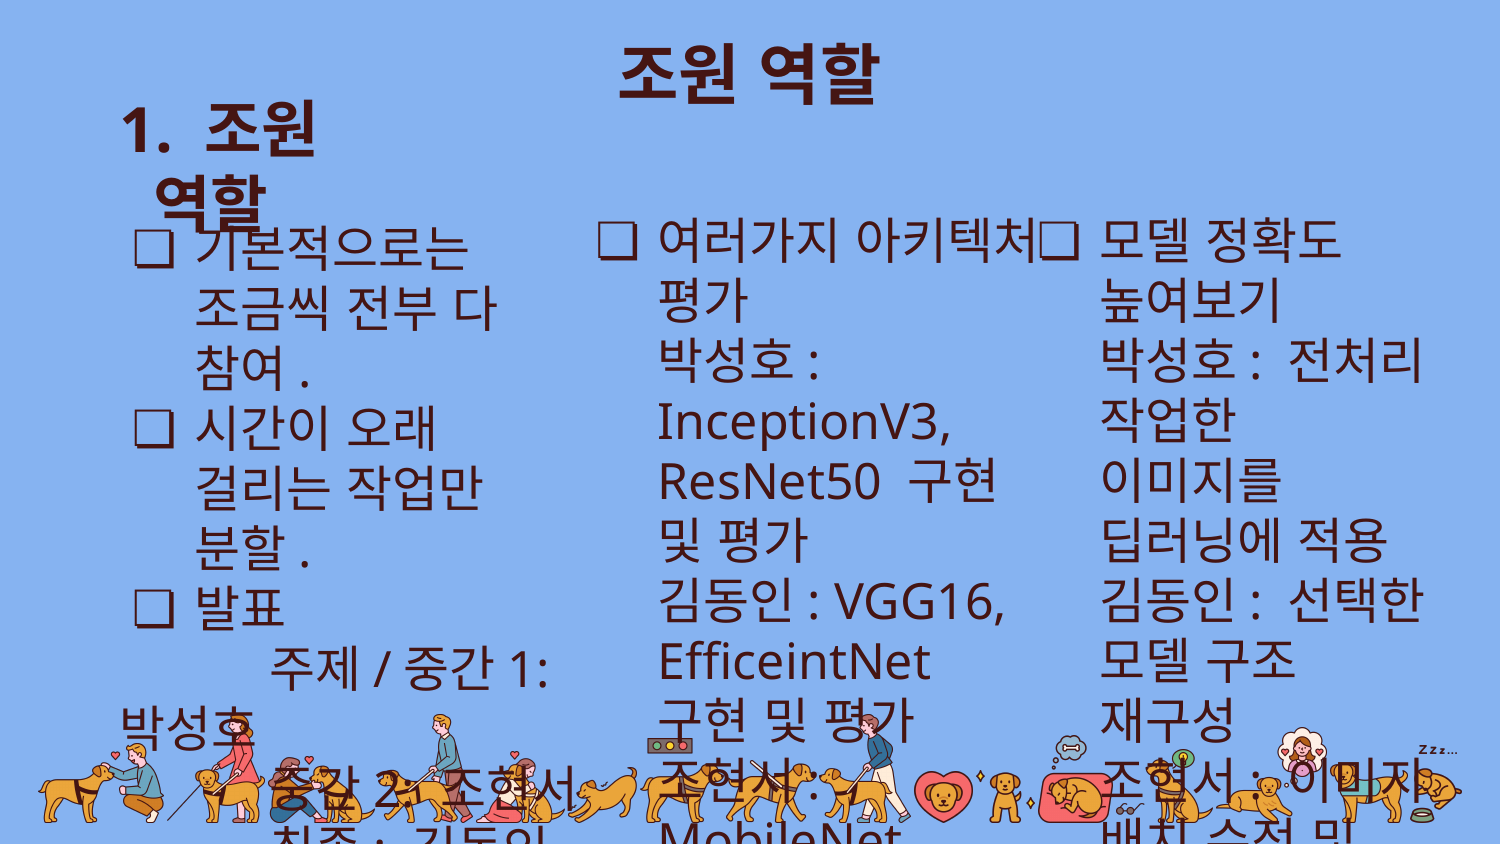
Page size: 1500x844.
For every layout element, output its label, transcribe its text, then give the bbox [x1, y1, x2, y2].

picture [726, 760, 816, 823]
picture [1410, 745, 1462, 823]
picture [167, 714, 265, 823]
picture [914, 771, 973, 823]
picture [476, 751, 565, 823]
text_box 기본적으로는 조금씩 전부 다 참여. 시간이 오래 걸리는 작업만 분할. 발표 주제/중간1: 박성호 중간2: 조현서 최종: 김동인 [108, 211, 571, 693]
picture [378, 714, 473, 823]
text_box 여러가지 아키텍처 평가 박성호: InceptionV3, ResNet50 구현 및 평가 김동인: VGG16, EfficeintNet 구현 및 평가 조현서: MobileNet, DenseNet121 구현 및 평가 [571, 203, 1058, 743]
picture [1216, 727, 1327, 823]
picture [819, 743, 911, 823]
text_box 모델 정확도 높여보기 박성호: 전처리 작업한 이미지를 딥러닝에 적용 김동인: 선택한 모델 구조 재구성 조현서: 이미지 배치 수정 및 삭제 (파라미터 수정은 다 같이) [1013, 203, 1443, 685]
picture [976, 770, 1035, 823]
picture [1330, 763, 1408, 823]
text_box 조원 역할 [334, 27, 1166, 120]
picture [568, 767, 637, 823]
picture [1116, 749, 1213, 823]
picture [38, 743, 164, 823]
picture [640, 743, 724, 823]
picture [1038, 735, 1113, 823]
picture [268, 756, 375, 823]
text_box 1. 조원 역할 [97, 119, 341, 212]
